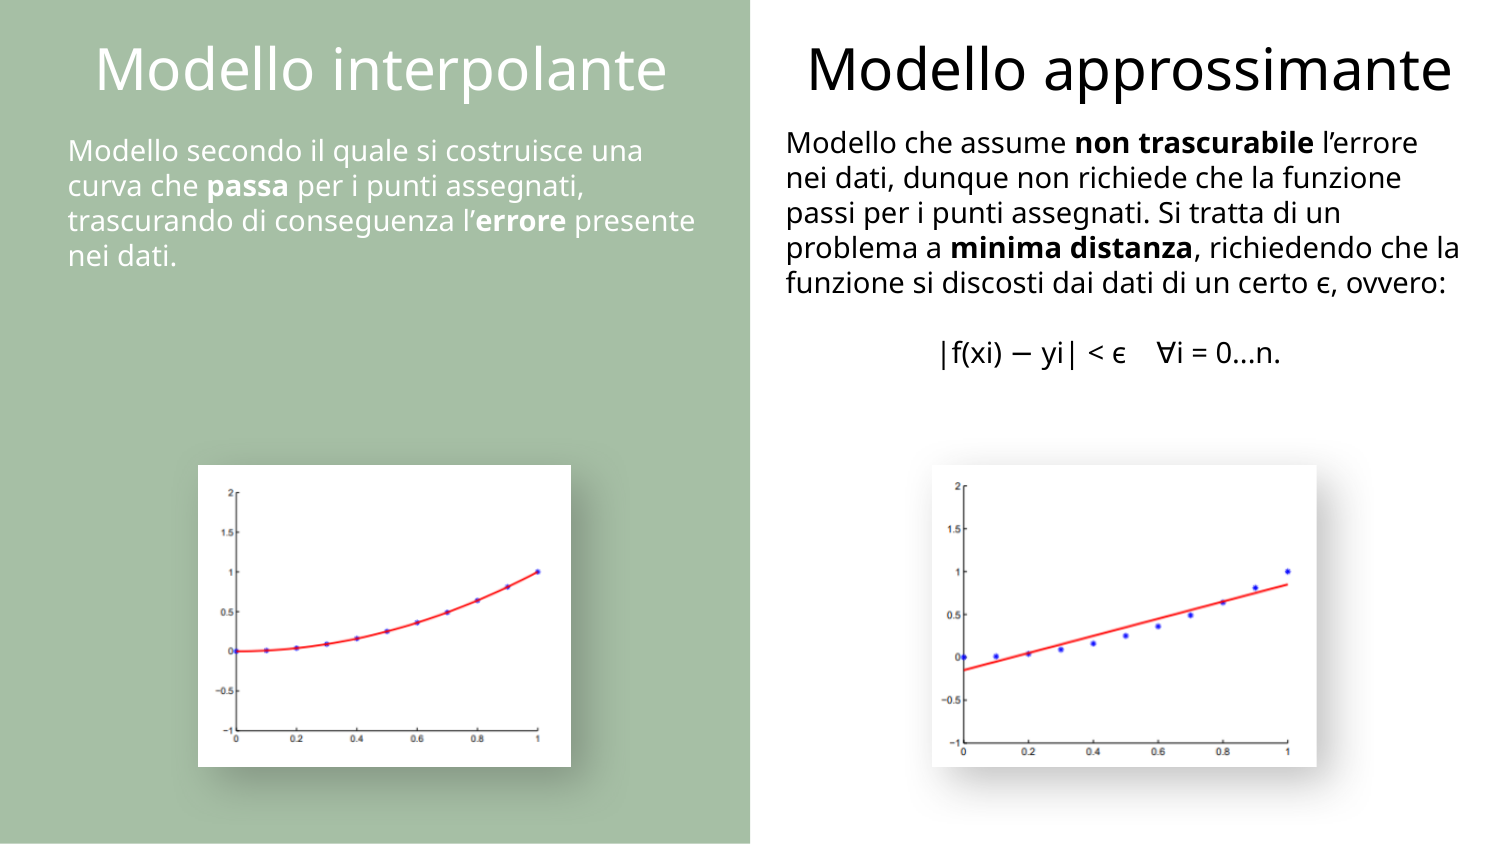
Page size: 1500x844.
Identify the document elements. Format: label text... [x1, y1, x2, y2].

text_box Modello approssimante [779, 30, 1480, 117]
picture [931, 464, 1317, 767]
picture [197, 464, 572, 767]
text_box Modello che assume non trascurabile l’errore nei dati, dunque non richiede che la funzione passi per i punti assegnati. Si tratta di un problema a minima distanza, richiedendo che la funzione si discosti dai dati di un certo ϵ, ovvero​: |f(xi) − yi| < ϵ ∀i = 0...n. [770, 117, 1489, 377]
subtitle Modello secondo il quale si costruisce una curva che passa per i punti assegnati, trascurando di conseguenza l’errore presente nei dati. [52, 117, 735, 320]
title Modello interpolante [28, 30, 735, 118]
